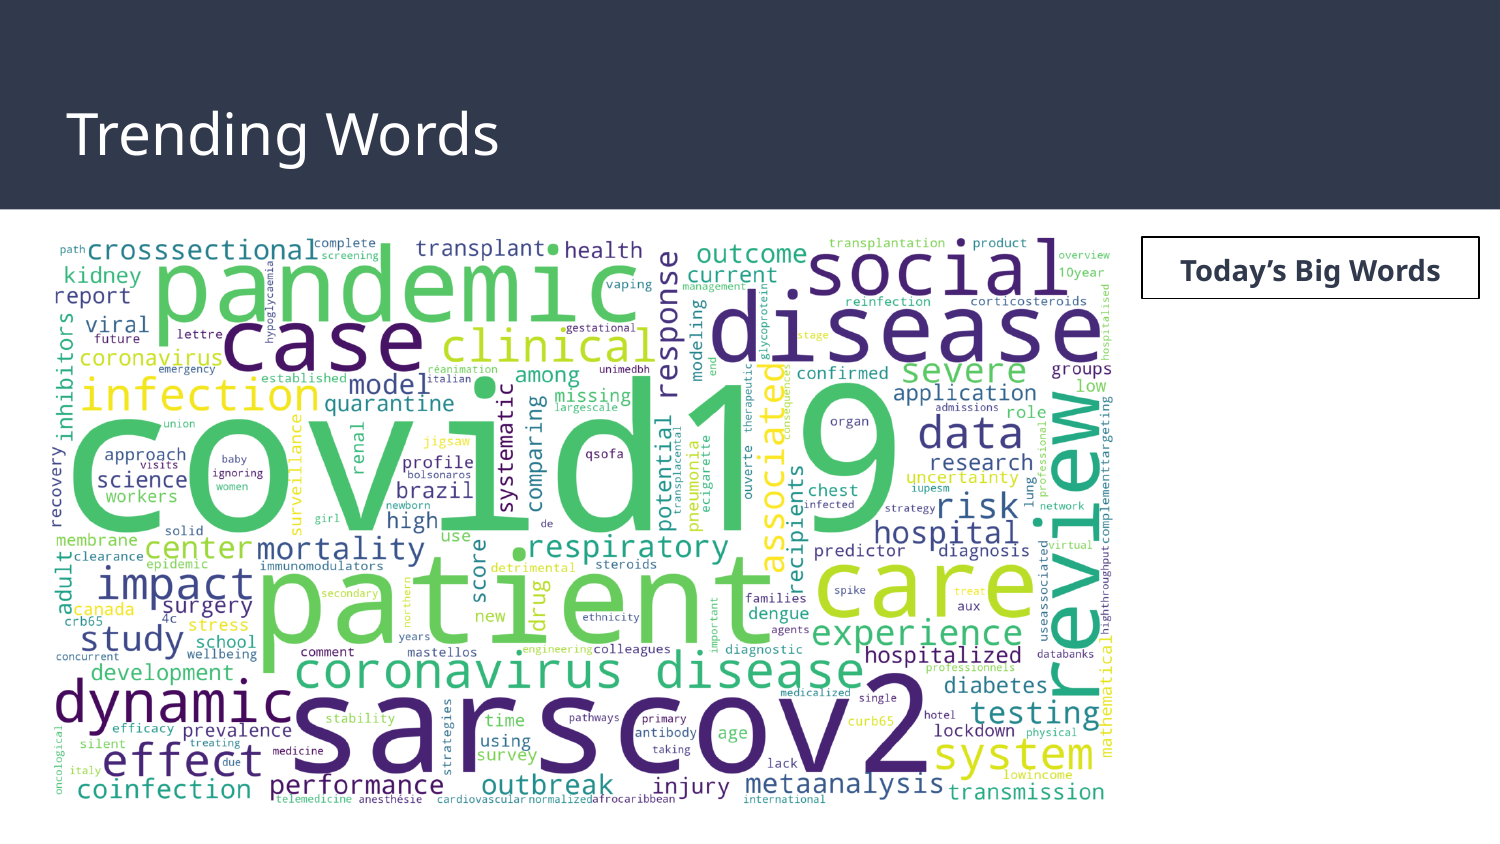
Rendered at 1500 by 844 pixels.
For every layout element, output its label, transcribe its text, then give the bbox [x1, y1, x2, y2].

text_box Today’s Big Words [1275, 237, 1480, 299]
title Trending Words [51, 82, 1449, 185]
picture [0, 147, 1270, 844]
